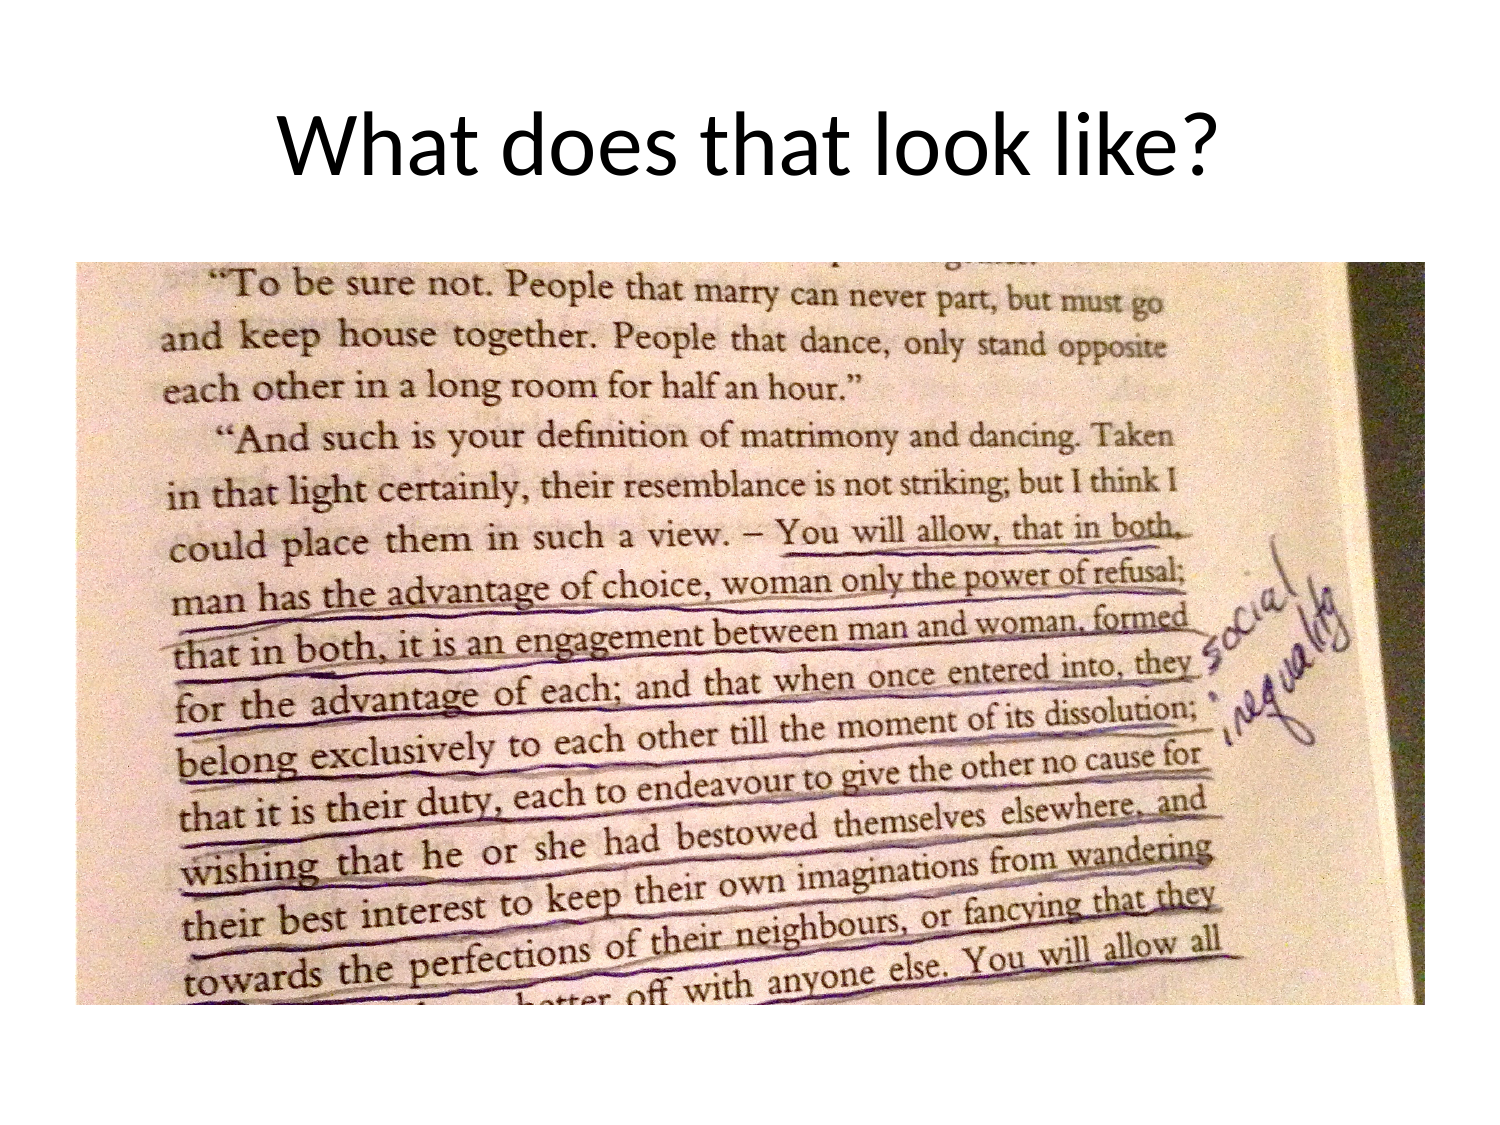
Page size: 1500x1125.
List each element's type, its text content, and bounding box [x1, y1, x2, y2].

title What does that look like? [75, 45, 1425, 233]
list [74, 262, 1426, 1006]
